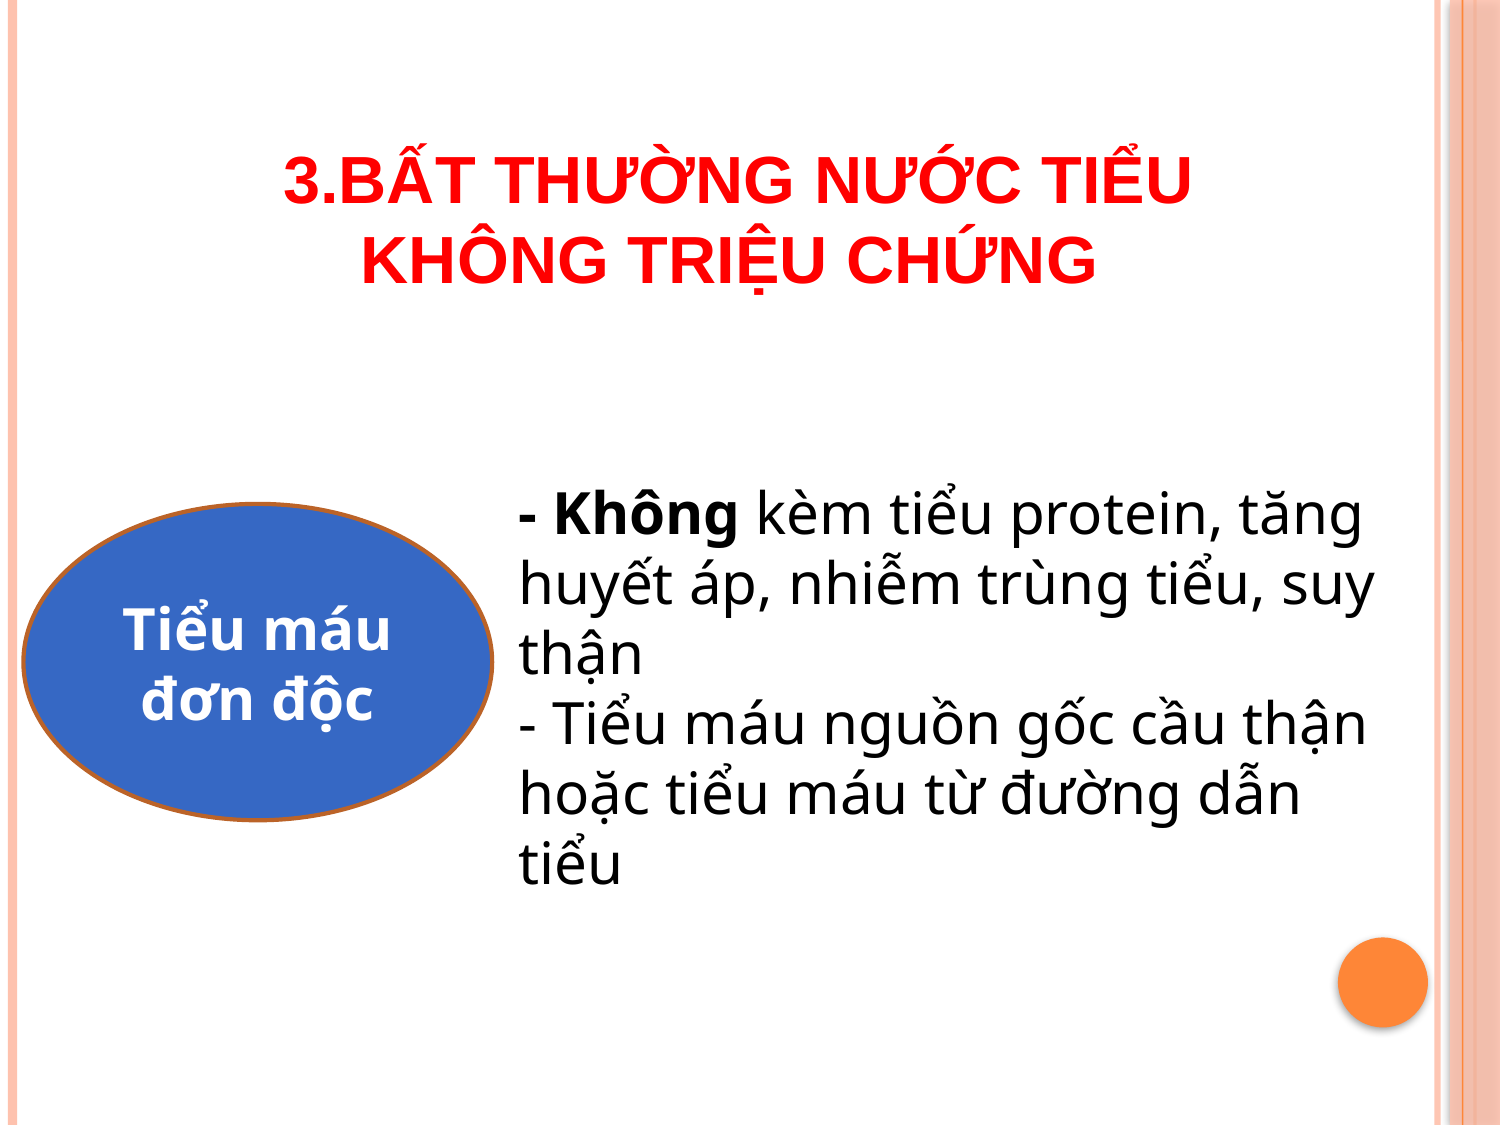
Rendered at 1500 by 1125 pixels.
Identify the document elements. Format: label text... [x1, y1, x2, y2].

text_box - Không kèm tiểu protein, tăng huyết áp, nhiễm trùng tiểu, suy thận - Tiểu máu nguồn gốc cầu thận hoặc tiểu máu từ đường dẫn tiểu [503, 468, 1407, 904]
title 3.BẤT THƯỜNG NƯỚC TIỂU KHÔNG TRIỆU CHỨNG [117, 117, 1343, 305]
text_box Tiểu máu đơn độc [21, 501, 495, 823]
